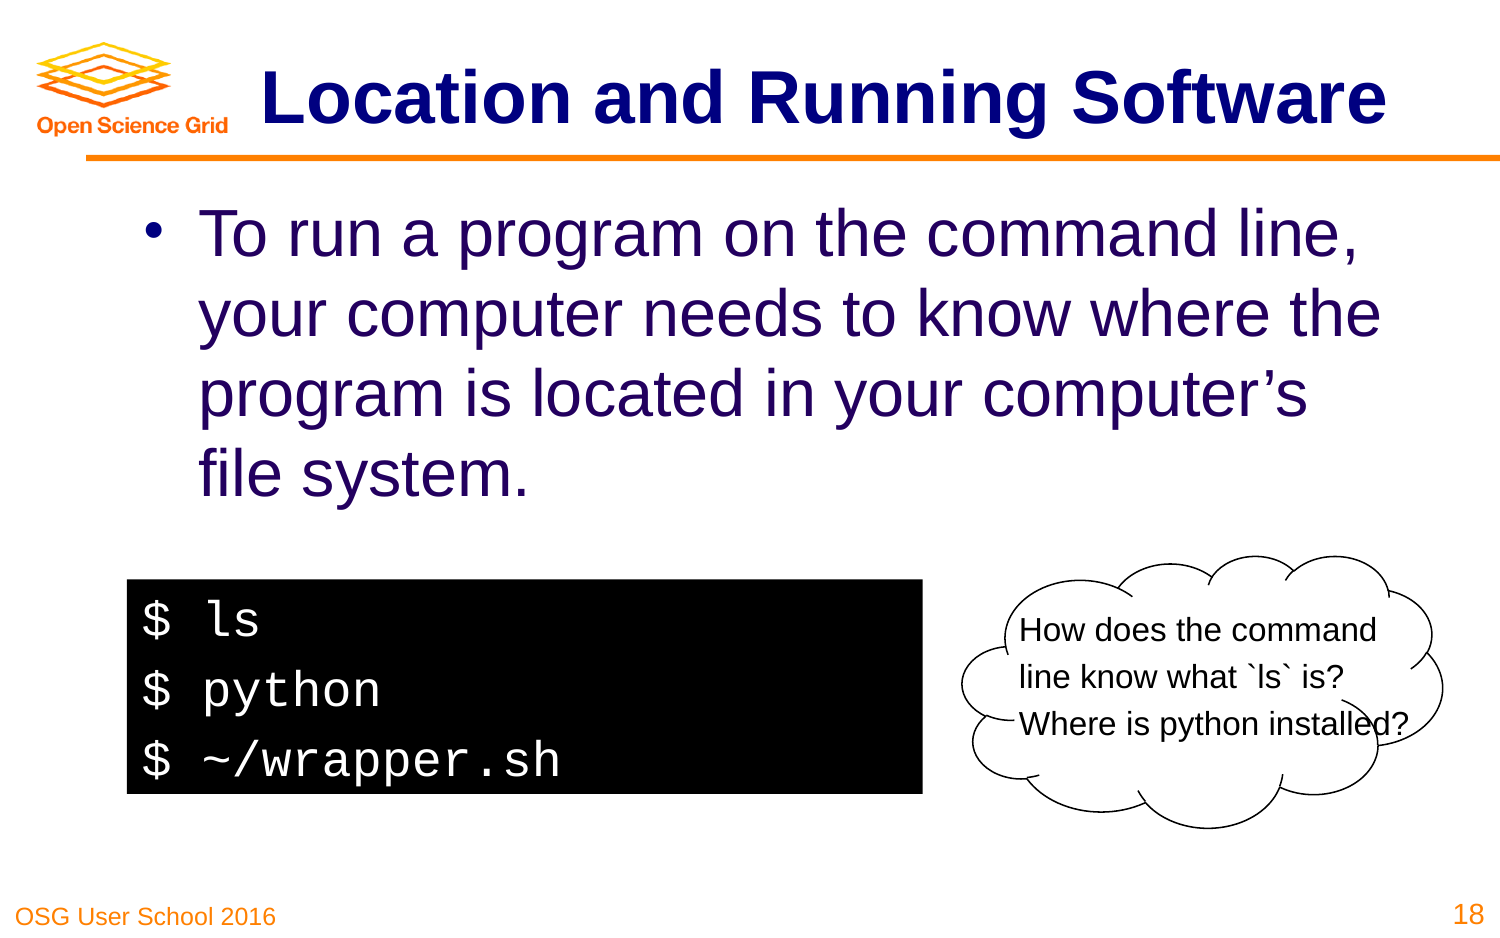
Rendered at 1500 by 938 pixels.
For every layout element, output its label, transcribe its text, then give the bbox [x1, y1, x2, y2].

text_box $ ls $ python $ ~/wrapper.sh [126, 579, 923, 794]
picture [17, 23, 201, 151]
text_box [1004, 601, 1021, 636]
list To run a program on the command line, your computer needs to know where the program is located in your computer’s file system. [127, 182, 1403, 823]
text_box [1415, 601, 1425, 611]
slide_number 18 [1430, 874, 1500, 938]
title Location and Running Software [201, 15, 1449, 172]
text_box [961, 556, 1443, 829]
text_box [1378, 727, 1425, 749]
